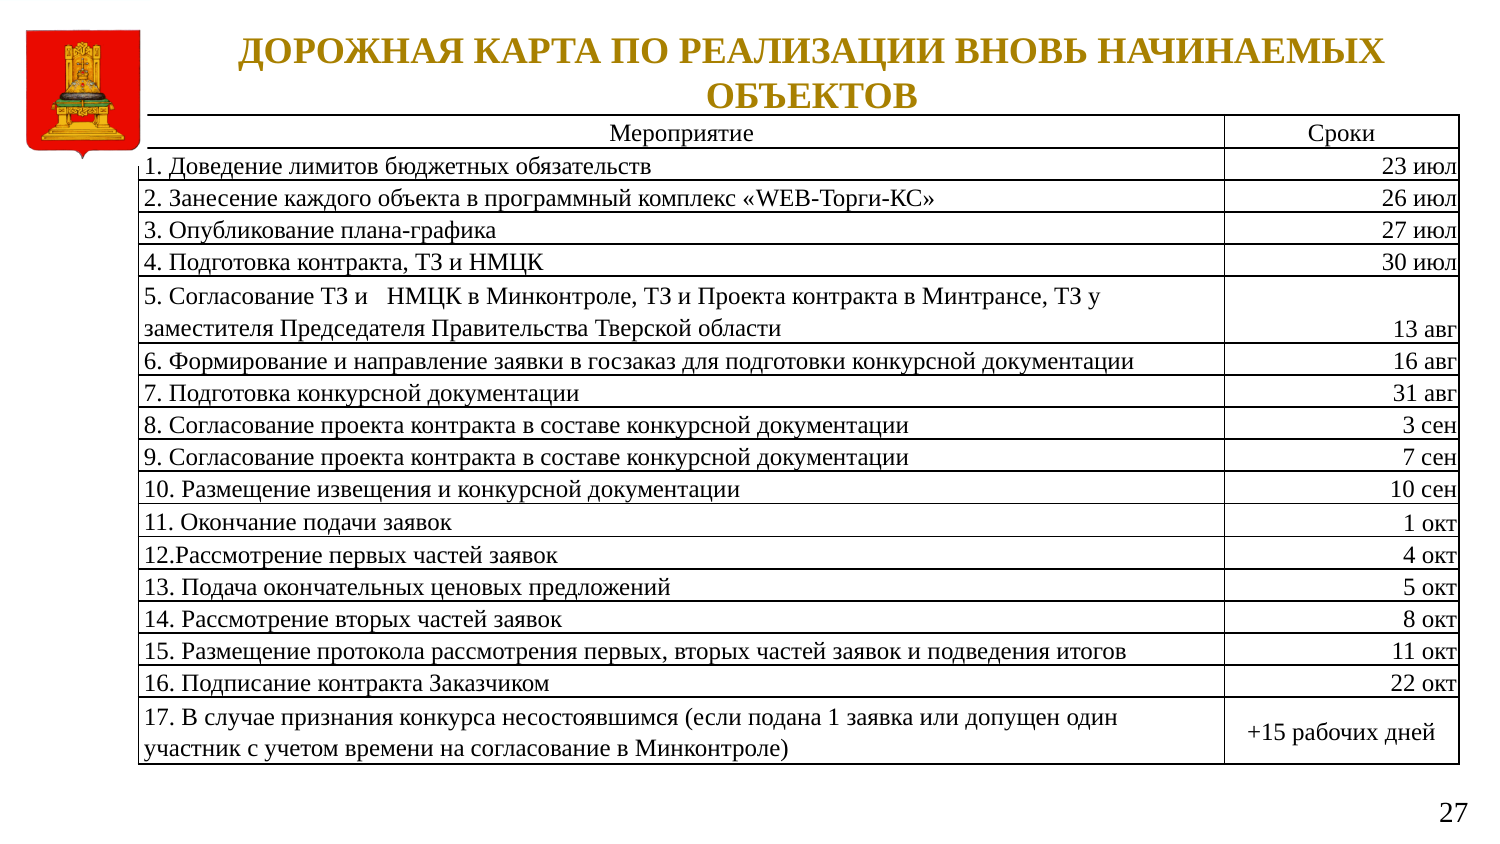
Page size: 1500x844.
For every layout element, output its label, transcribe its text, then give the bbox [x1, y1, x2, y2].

slide_number 27 [1133, 788, 1484, 833]
table_cell 5. Согласование ТЗ и НМЦК в Минконтроле, ТЗ и Проекта контракта в Минтрансе, ТЗ у заместителя Председателя Правительства Тверской области [139, 277, 1224, 342]
table_cell 4 окт [1225, 537, 1458, 568]
table_cell 3 сен [1225, 408, 1458, 438]
table_cell 23 июл [1225, 149, 1458, 179]
table_cell 9. Согласование проекта контракта в составе конкурсной документации [139, 440, 1224, 470]
table_cell 16. Подписание контракта Заказчиком [139, 666, 1224, 696]
table_cell 12.Рассмотрение первых частей заявок [139, 537, 1224, 568]
table_cell 31 авг [1225, 376, 1458, 406]
text_box ДОРОЖНАЯ КАРТА ПО РЕАЛИЗАЦИИ ВНОВЬ НАЧИНАЕМЫХ ОБЪЕКТОВ [147, 20, 1477, 129]
table_cell 27 июл [1225, 213, 1458, 243]
table_cell 13. Подача окончательных ценовых предложений [139, 570, 1224, 600]
table_cell 5 окт [1225, 570, 1458, 600]
table_cell 22 окт [1225, 666, 1458, 696]
table_header Сроки [1225, 129, 1458, 147]
table_cell 11 окт [1225, 634, 1458, 664]
table_cell 11. Окончание подачи заявок [139, 504, 1224, 536]
table_cell 10 сен [1225, 472, 1458, 503]
table_cell 4. Подготовка контракта, ТЗ и НМЦК [139, 245, 1224, 275]
table_cell 1 окт [1225, 504, 1458, 536]
table_cell 10. Размещение извещения и конкурсной документации [139, 472, 1224, 503]
table_cell 15. Размещение протокола рассмотрения первых, вторых частей заявок и подведения итогов [139, 634, 1224, 664]
table_cell 7. Подготовка конкурсной документации [139, 376, 1224, 406]
table_cell 26 июл [1225, 181, 1458, 211]
table_cell 16 авг [1225, 344, 1458, 374]
table_cell 3. Опубликование плана-графика [139, 213, 1224, 243]
table_cell 13 авг [1225, 277, 1458, 342]
table_cell 1. Доведение лимитов бюджетных обязательств [139, 149, 1224, 179]
table_cell 17. В случае признания конкурса несостоявшимся (если подана 1 заявка или допущен один участник с учетом времени на согласование в Минконтроле) [139, 698, 1224, 763]
table_cell 7 сен [1225, 440, 1458, 470]
table_cell 8 окт [1225, 602, 1458, 632]
table_cell 14. Рассмотрение вторых частей заявок [139, 602, 1224, 632]
table_cell 6. Формирование и направление заявки в госзаказ для подготовки конкурсной документации [139, 344, 1224, 374]
table_header Мероприятие [148, 129, 1224, 147]
table_cell +15 рабочих дней [1225, 698, 1458, 763]
picture [23, 23, 148, 166]
table_cell 8. Согласование проекта контракта в составе конкурсной документации [139, 408, 1224, 438]
table_cell 2. Занесение каждого объекта в программный комплекс «WEB-Торги-КС» [139, 181, 1224, 211]
table_cell 30 июл [1225, 245, 1458, 275]
